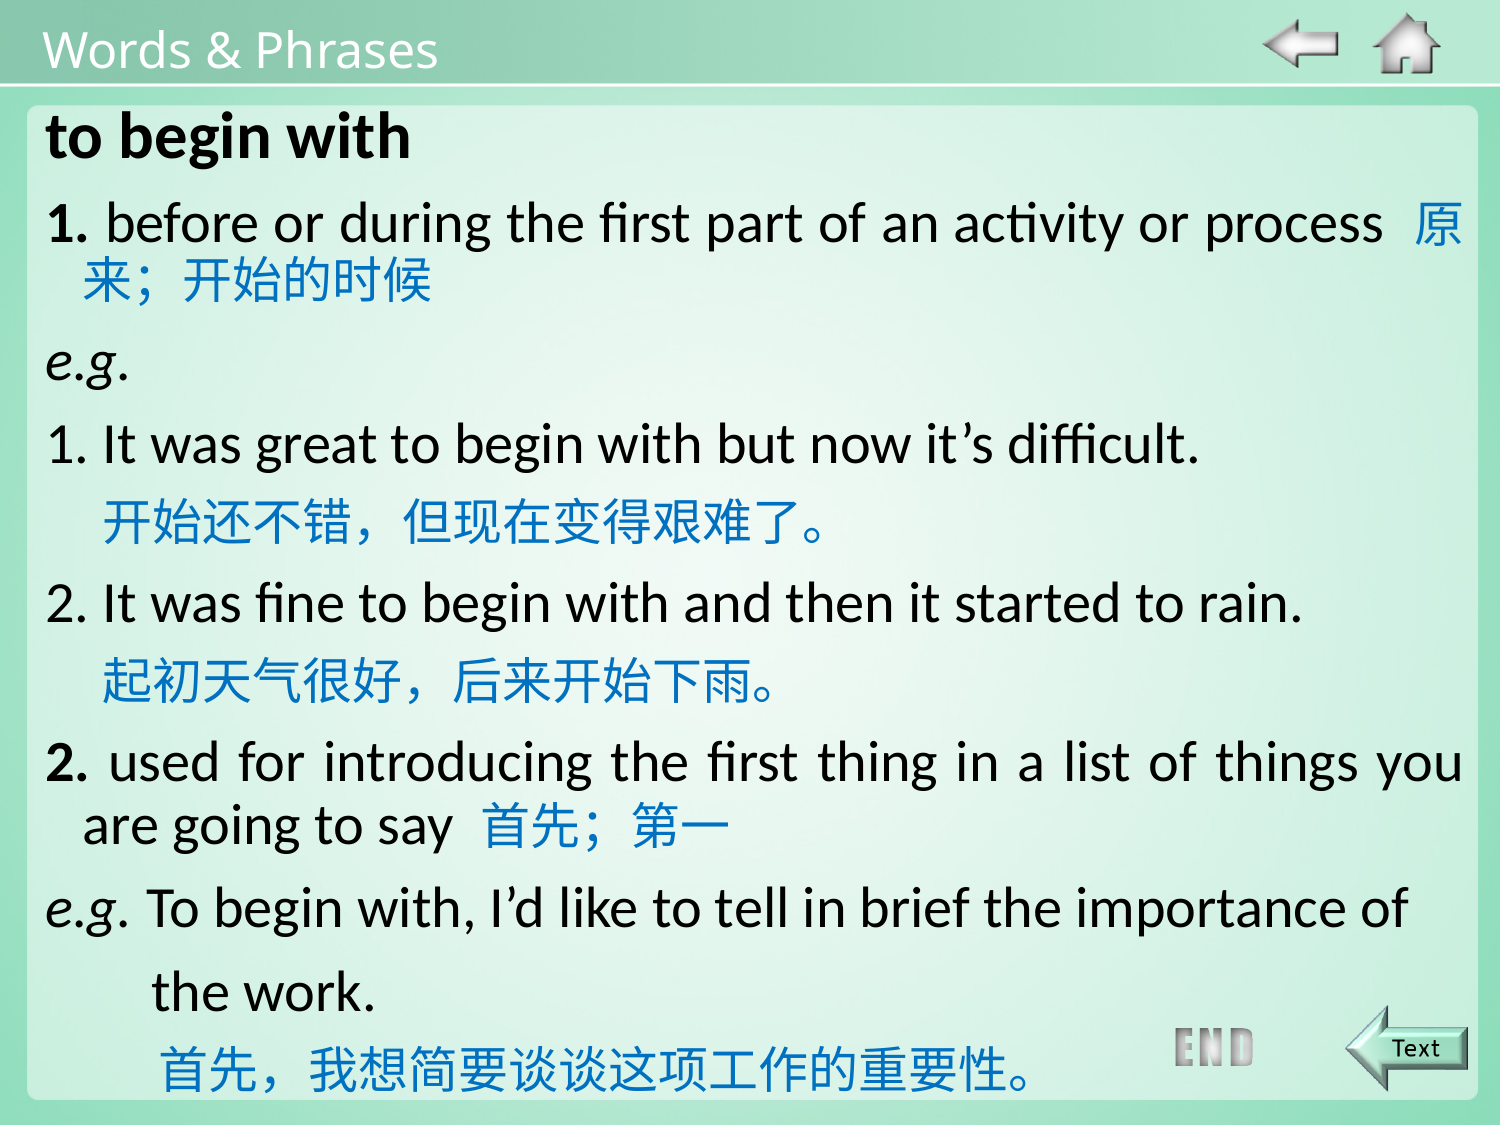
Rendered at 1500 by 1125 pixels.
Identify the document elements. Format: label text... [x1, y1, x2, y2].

picture [0, 0, 1500, 1125]
list to begin with 1. before or during the first part of an activity or process 原来；开始的时候 e.g. 1. It was great to begin with but now it’s difficult. 开始还不错，但现在变得艰难了。 2. It was fine to begin with and then it started to rain. 起初天气很好，后来开始下雨。 2. used for introducing the first thing in a list of things you are going to say 首先；第一 e.g. To begin with, I’d like to tell in brief the importance of the work. 首先，我想简要谈谈这项工作的重要性。 [29, 99, 1480, 1096]
text_box Words & Phrases [27, 11, 582, 87]
